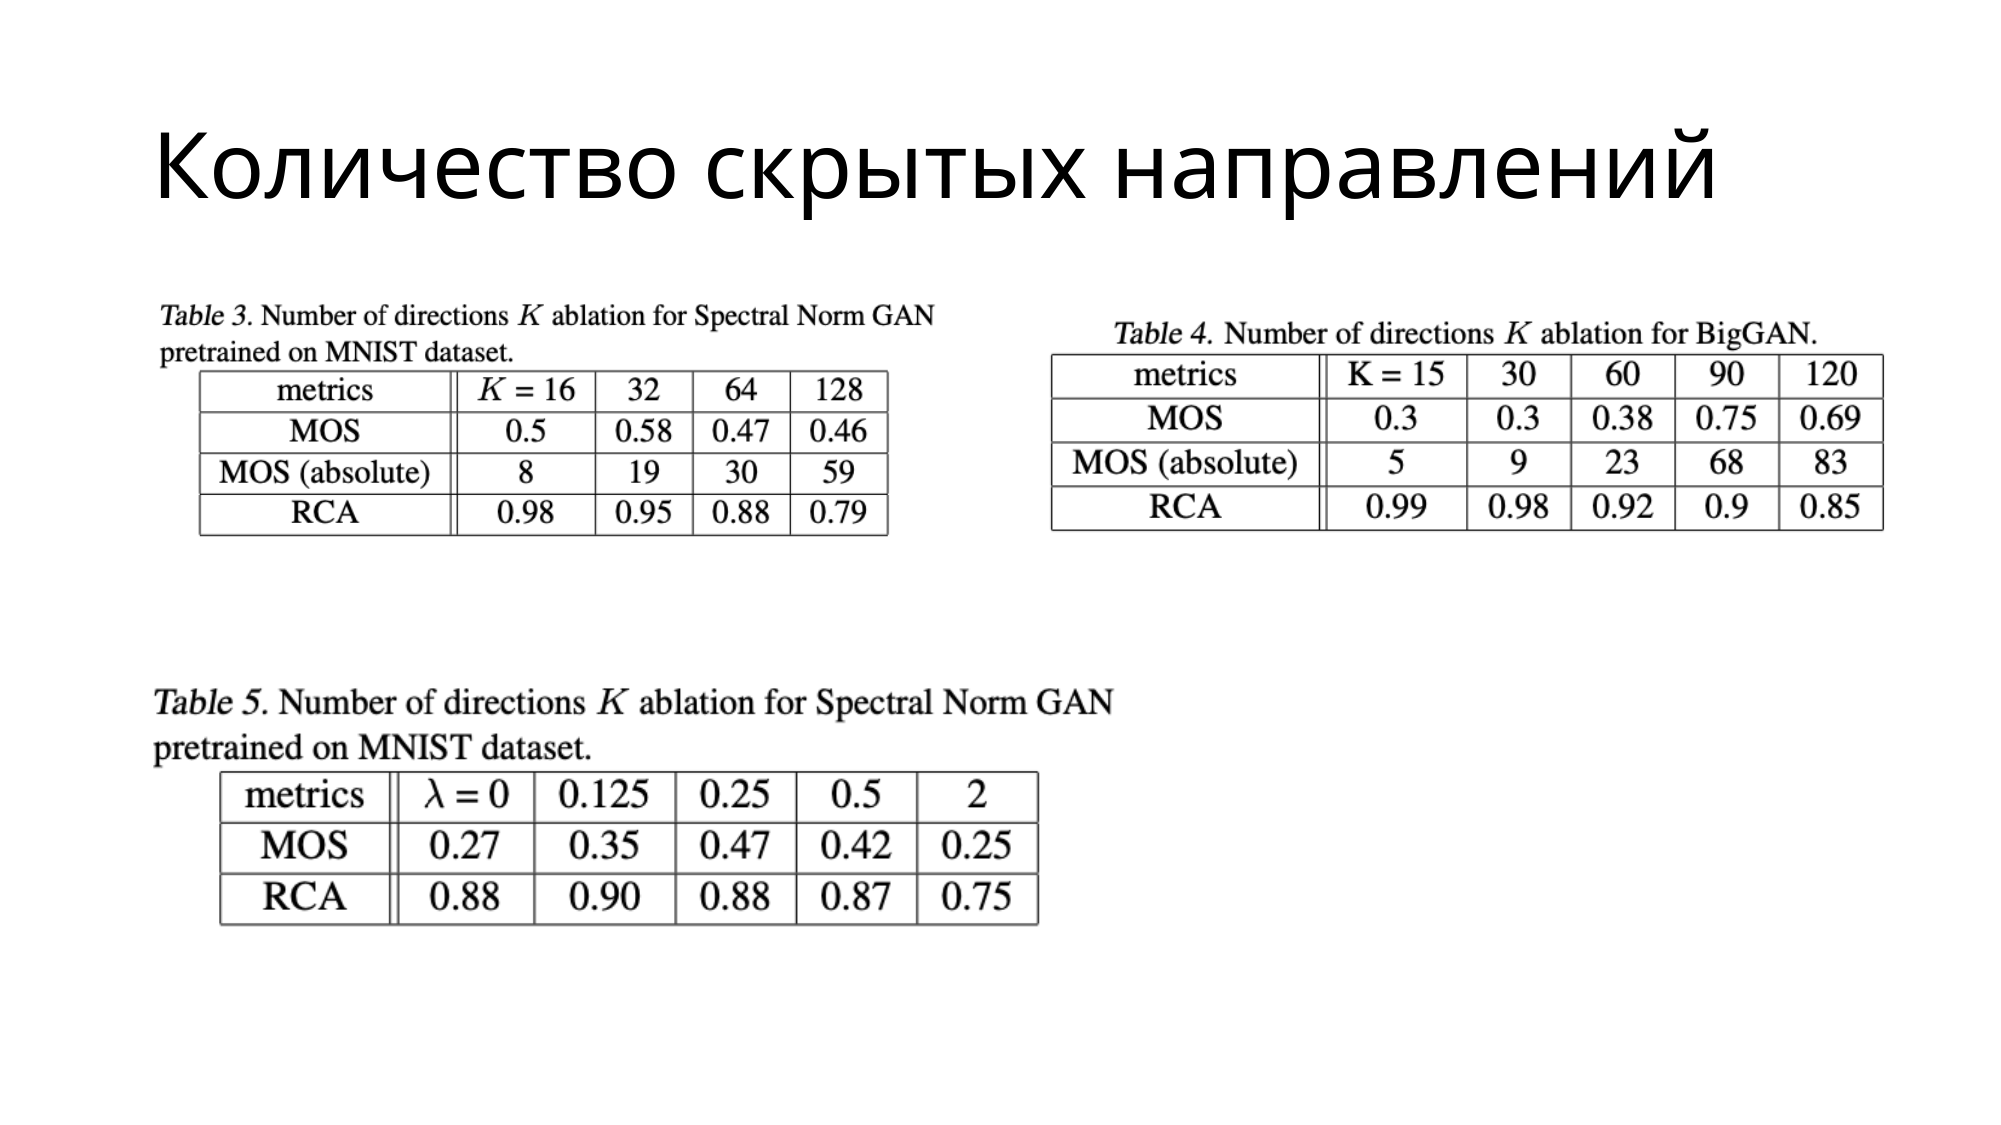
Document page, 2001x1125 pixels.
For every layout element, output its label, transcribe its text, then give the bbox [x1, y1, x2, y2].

picture [137, 636, 1161, 937]
picture [1037, 297, 1919, 557]
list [137, 262, 963, 563]
title Количество скрытых направлений [137, 59, 1863, 278]
